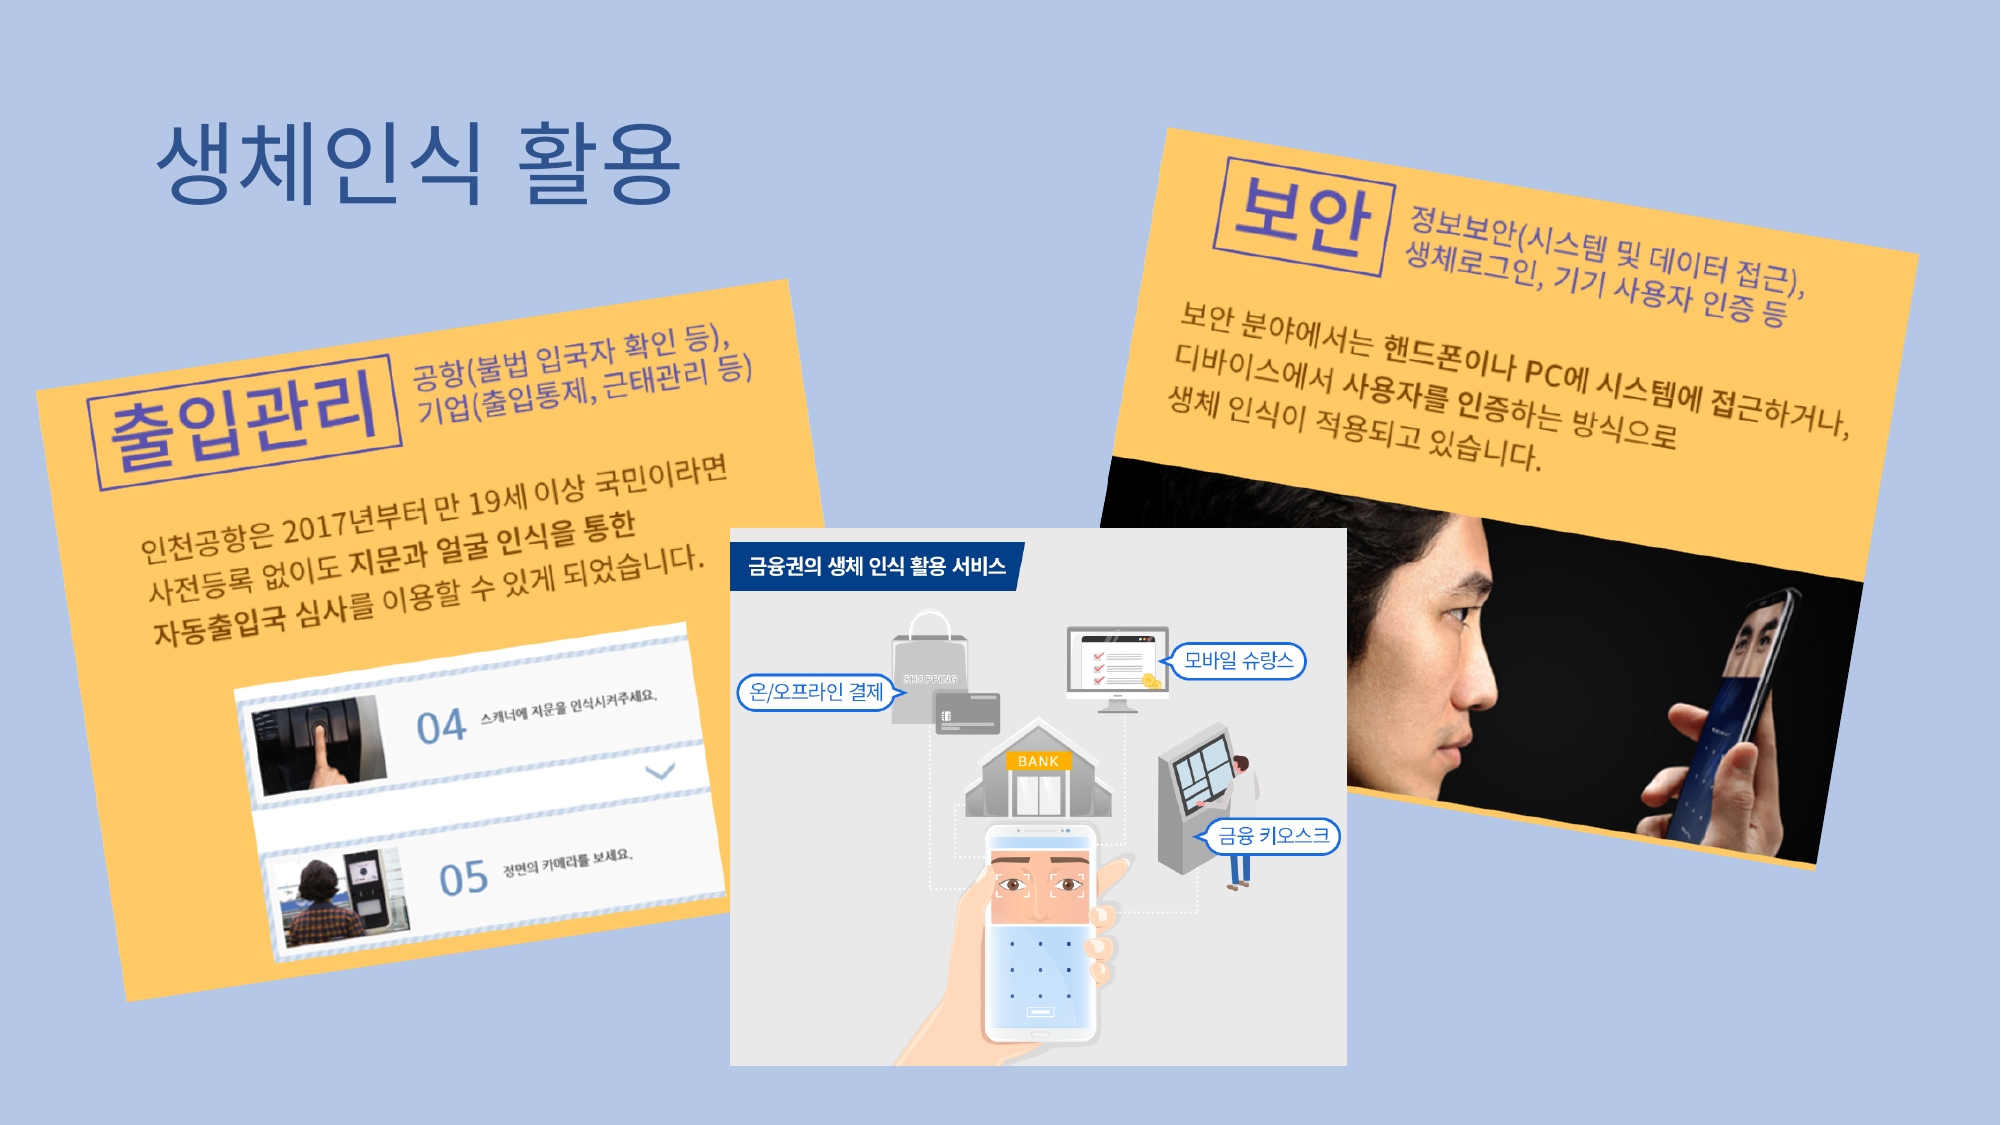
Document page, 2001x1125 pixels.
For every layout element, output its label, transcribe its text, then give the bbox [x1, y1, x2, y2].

picture [36, 278, 1347, 1066]
picture [1470, 813, 1825, 872]
picture [1873, 246, 1920, 528]
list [1108, 186, 1873, 813]
title 생체인식 활용 [137, 59, 1863, 278]
picture [1158, 127, 1517, 186]
